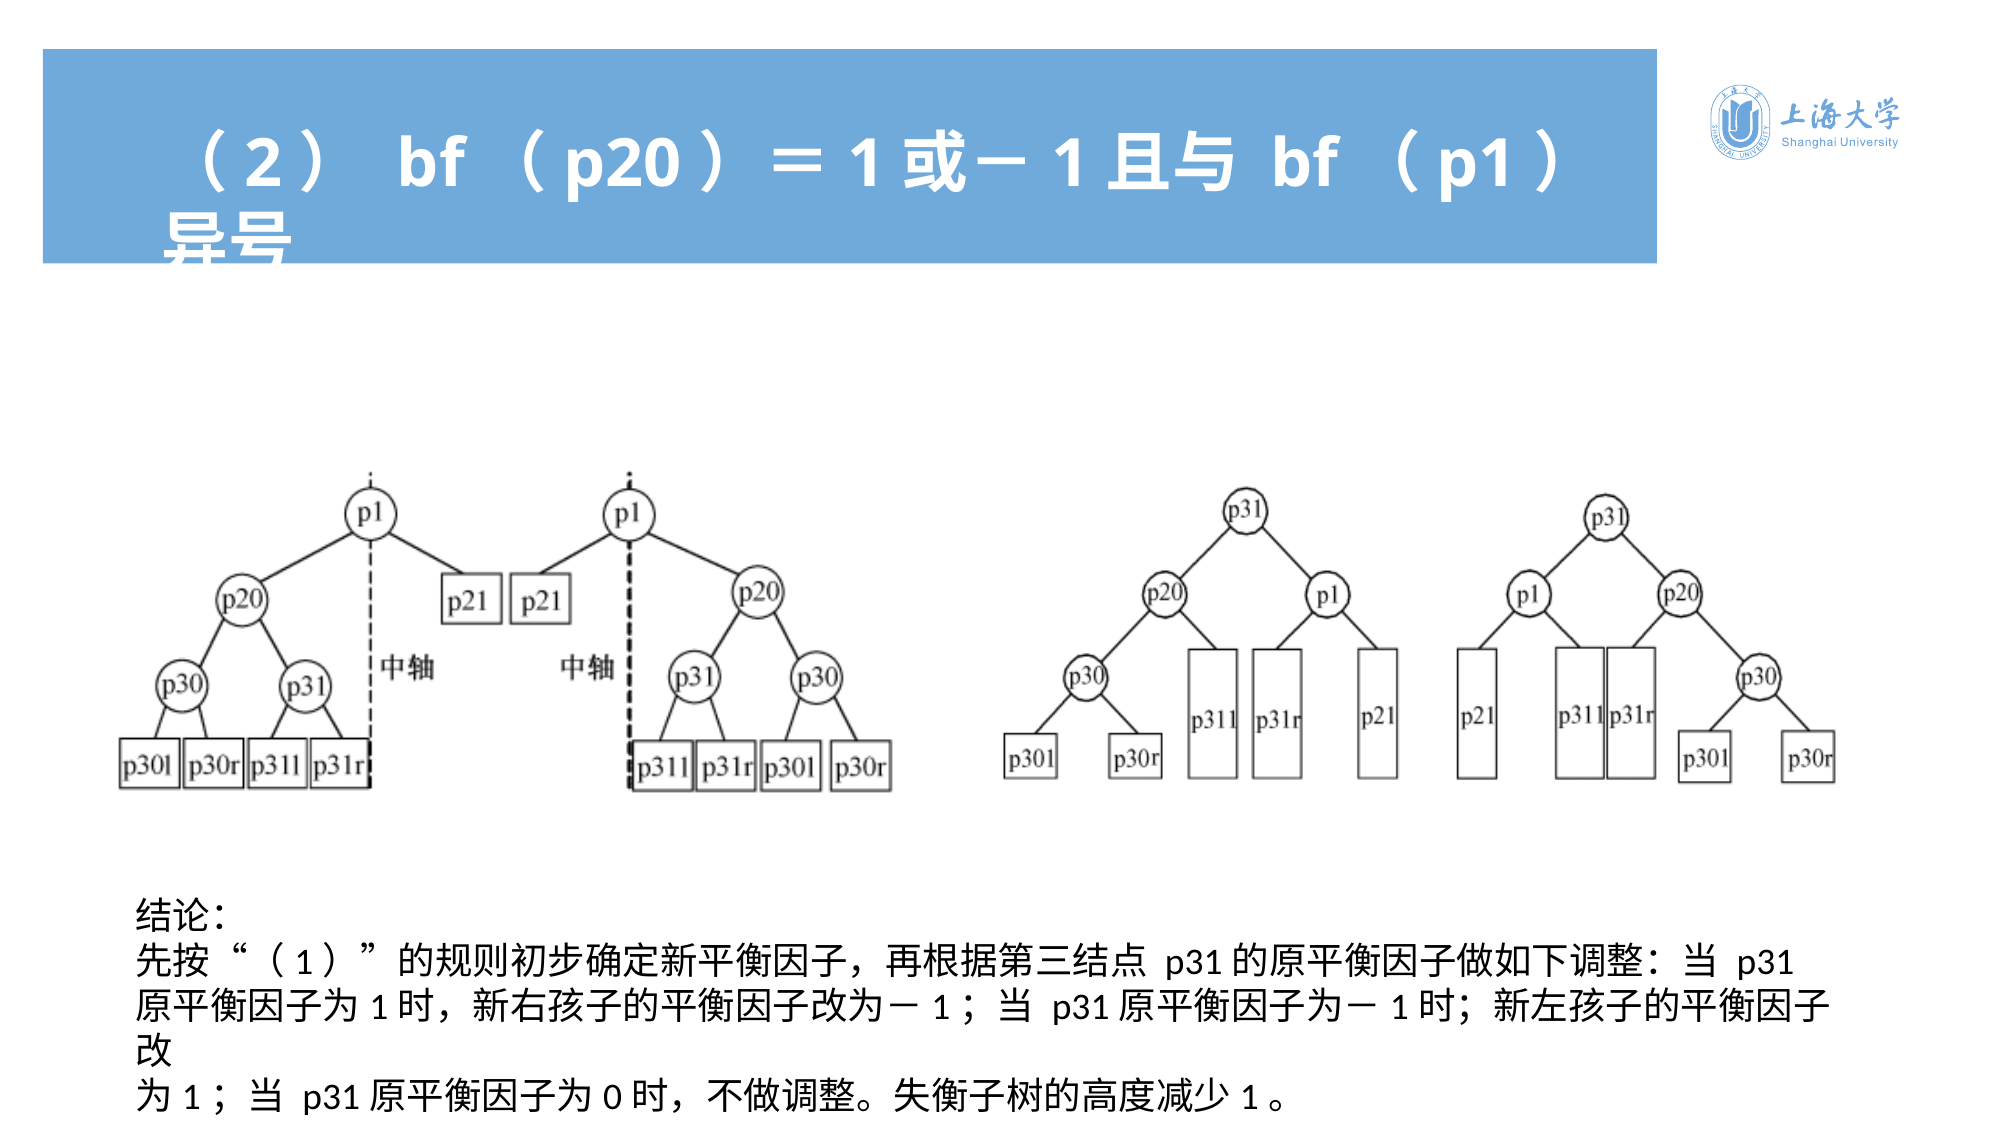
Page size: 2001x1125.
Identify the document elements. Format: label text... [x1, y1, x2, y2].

text_box （2） bf（p20）＝1或－1且与 bf（p1）异号 [147, 112, 1624, 288]
picture [61, 447, 940, 829]
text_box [1710, 84, 1900, 160]
text_box 结论： 先按“（1）”的规则初步确定新平衡因子，再根据第三结点 p31的原平衡因子做如下调整：当 p31 原平衡因子为1时，新右孩子的平衡因子改为－1；当 p31原平衡因子为－1时；新左孩子的平衡因子改 为1；当 p31原平衡因子为0时，不做调整。失衡子树的高度减少1。 [120, 884, 1878, 1124]
picture [992, 471, 1845, 805]
text_box [42, 48, 1658, 264]
